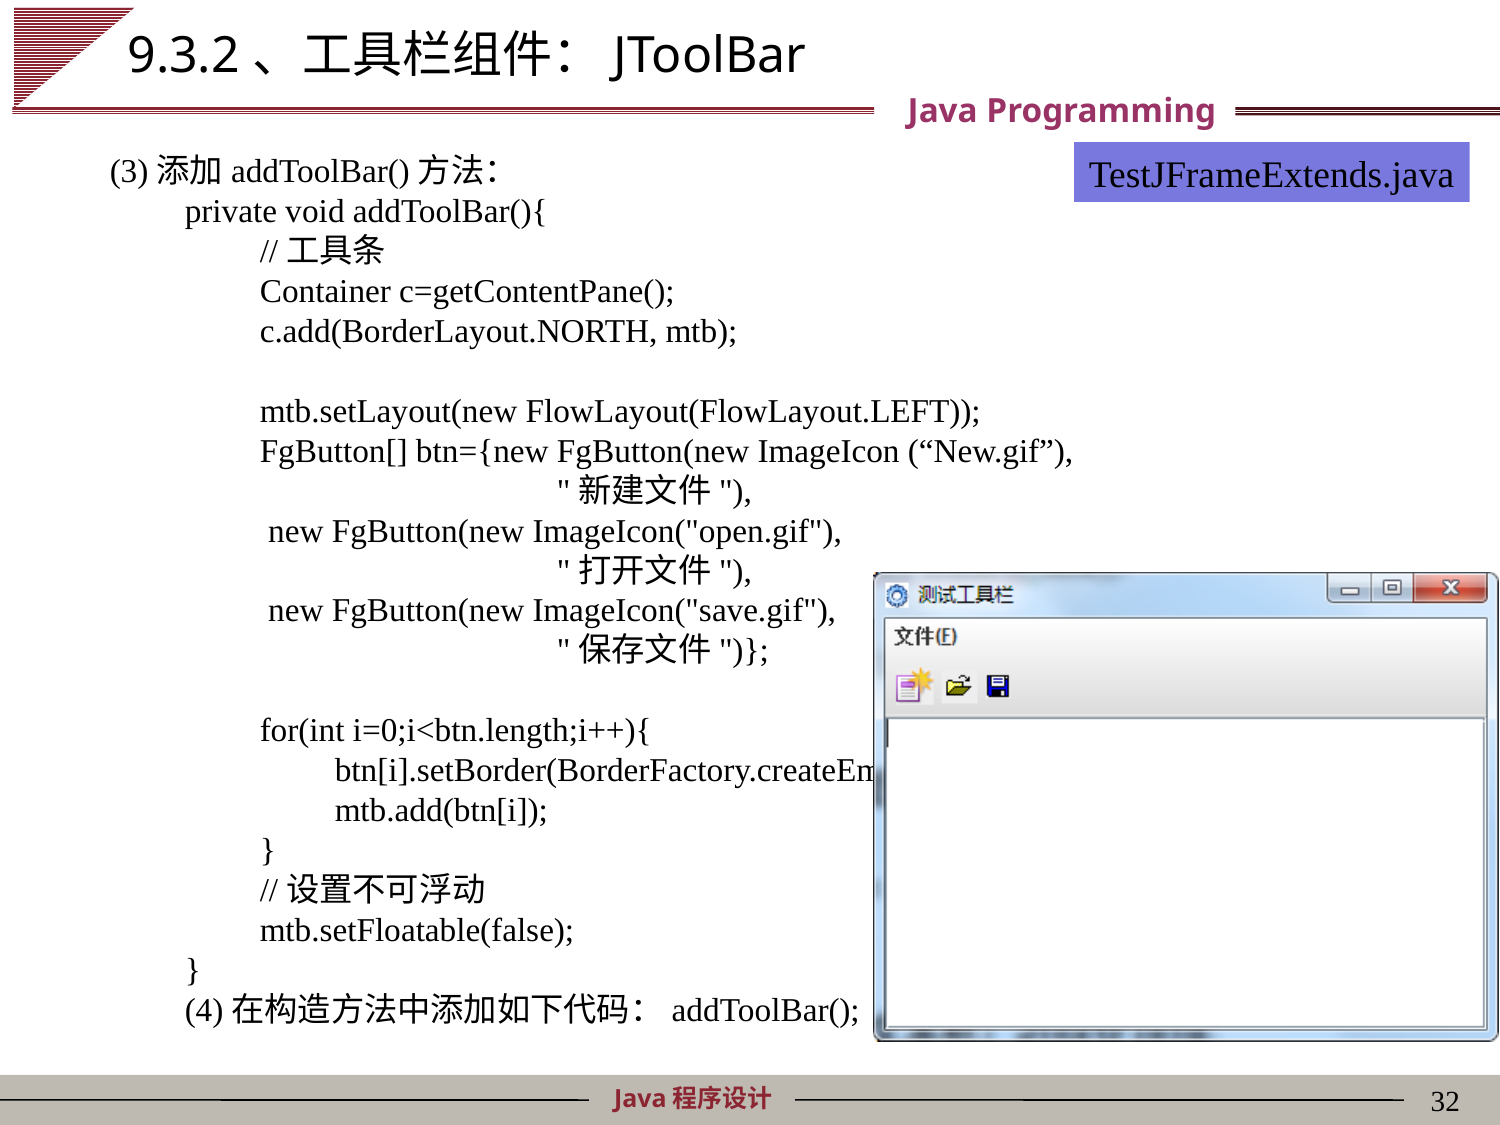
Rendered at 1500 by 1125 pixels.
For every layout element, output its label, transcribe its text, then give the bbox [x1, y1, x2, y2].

text_box TestJFrameExtends.java [1074, 142, 1470, 202]
title 9.3.2、工具栏组件：JToolBar [112, 14, 1388, 90]
text_box (3)添加addToolBar()方法： private void addToolBar(){ //工具条 Container c=getContentPane(); c.add(BorderLayout.NORTH, mtb); mtb.setLayout(new FlowLayout(FlowLayout.LEFT)); FgButton[] btn={new FgButton(new ImageIcon (“New.gif”), "新建文件"), new FgButton(new ImageIcon("open.gif"), "打开文件"), new FgButton(new ImageIcon("save.gif"), "保存文件")}; for(int i=0;i<btn.length;i++){ btn[i].setBorder(BorderFactory.createEmptyBorder()); mtb.add(btn[i]); } //设置不可浮动 mtb.setFloatable(false); } (4)在构造方法中添加如下代码：addToolBar(); [95, 142, 1458, 1036]
picture [873, 572, 1499, 1042]
